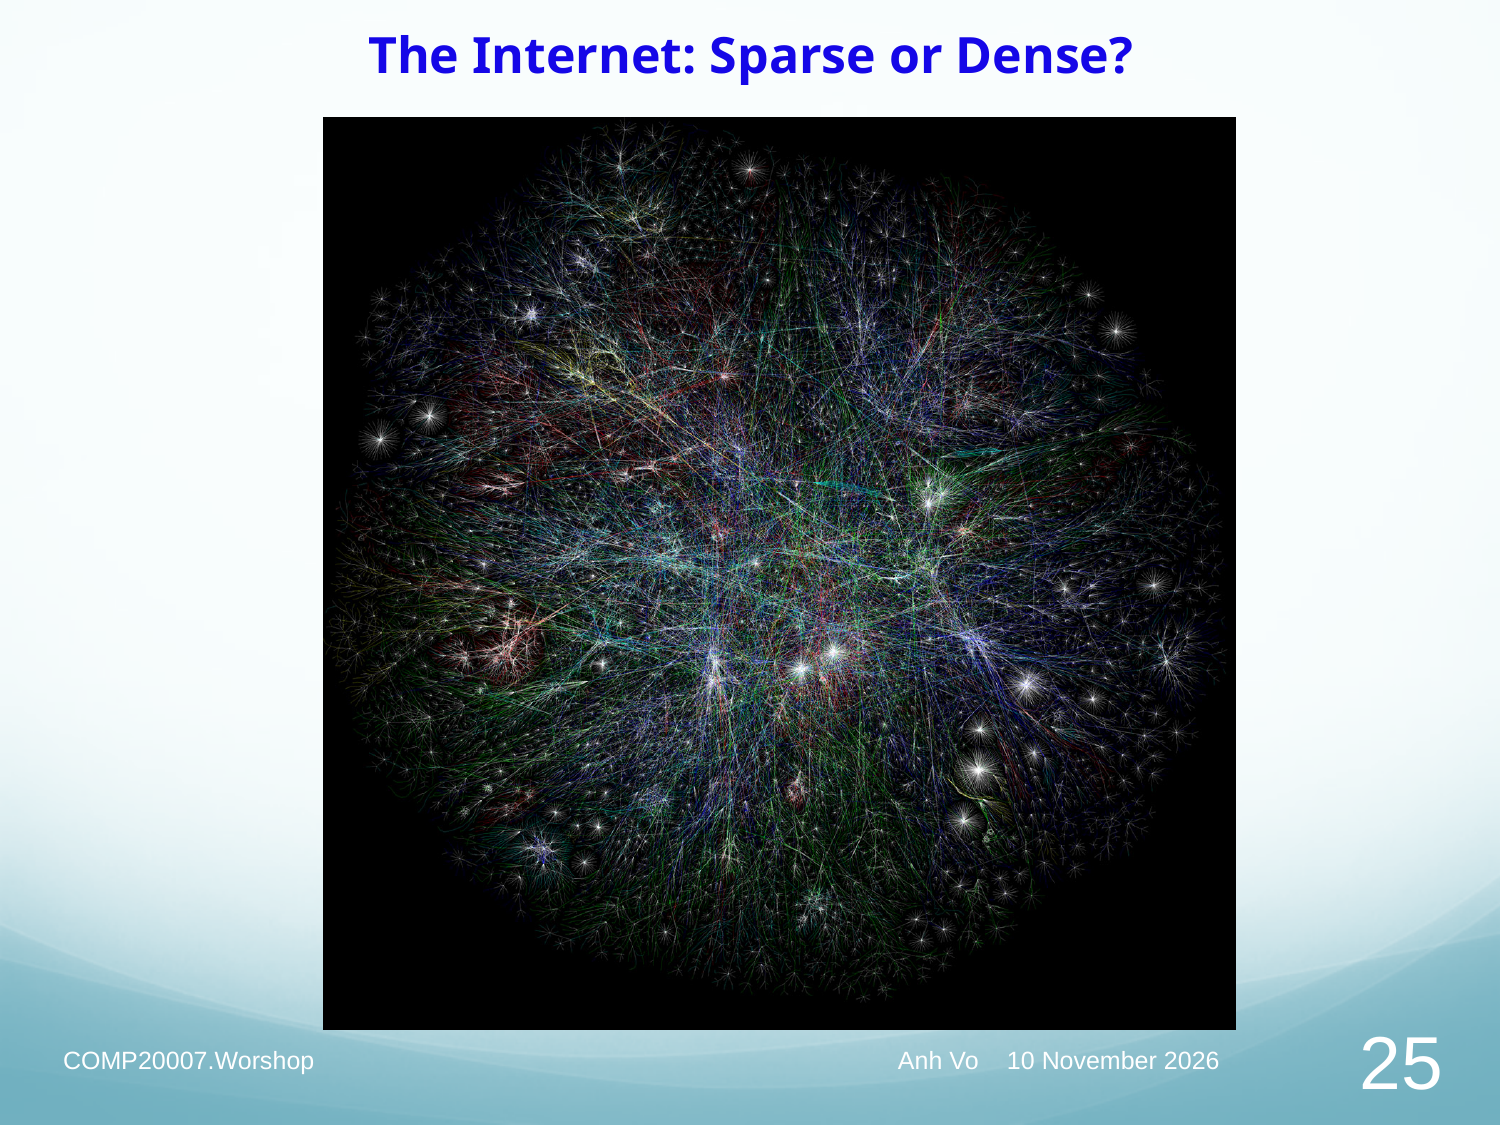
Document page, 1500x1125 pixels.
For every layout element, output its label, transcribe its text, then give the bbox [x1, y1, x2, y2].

title The Internet: Sparse or Dense? [43, 17, 1459, 90]
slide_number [877, 1051, 1236, 1090]
slide_number 25 [1295, 1029, 1459, 1090]
picture [323, 117, 1236, 1030]
footer COMP20007.Worshop [48, 1029, 843, 1090]
